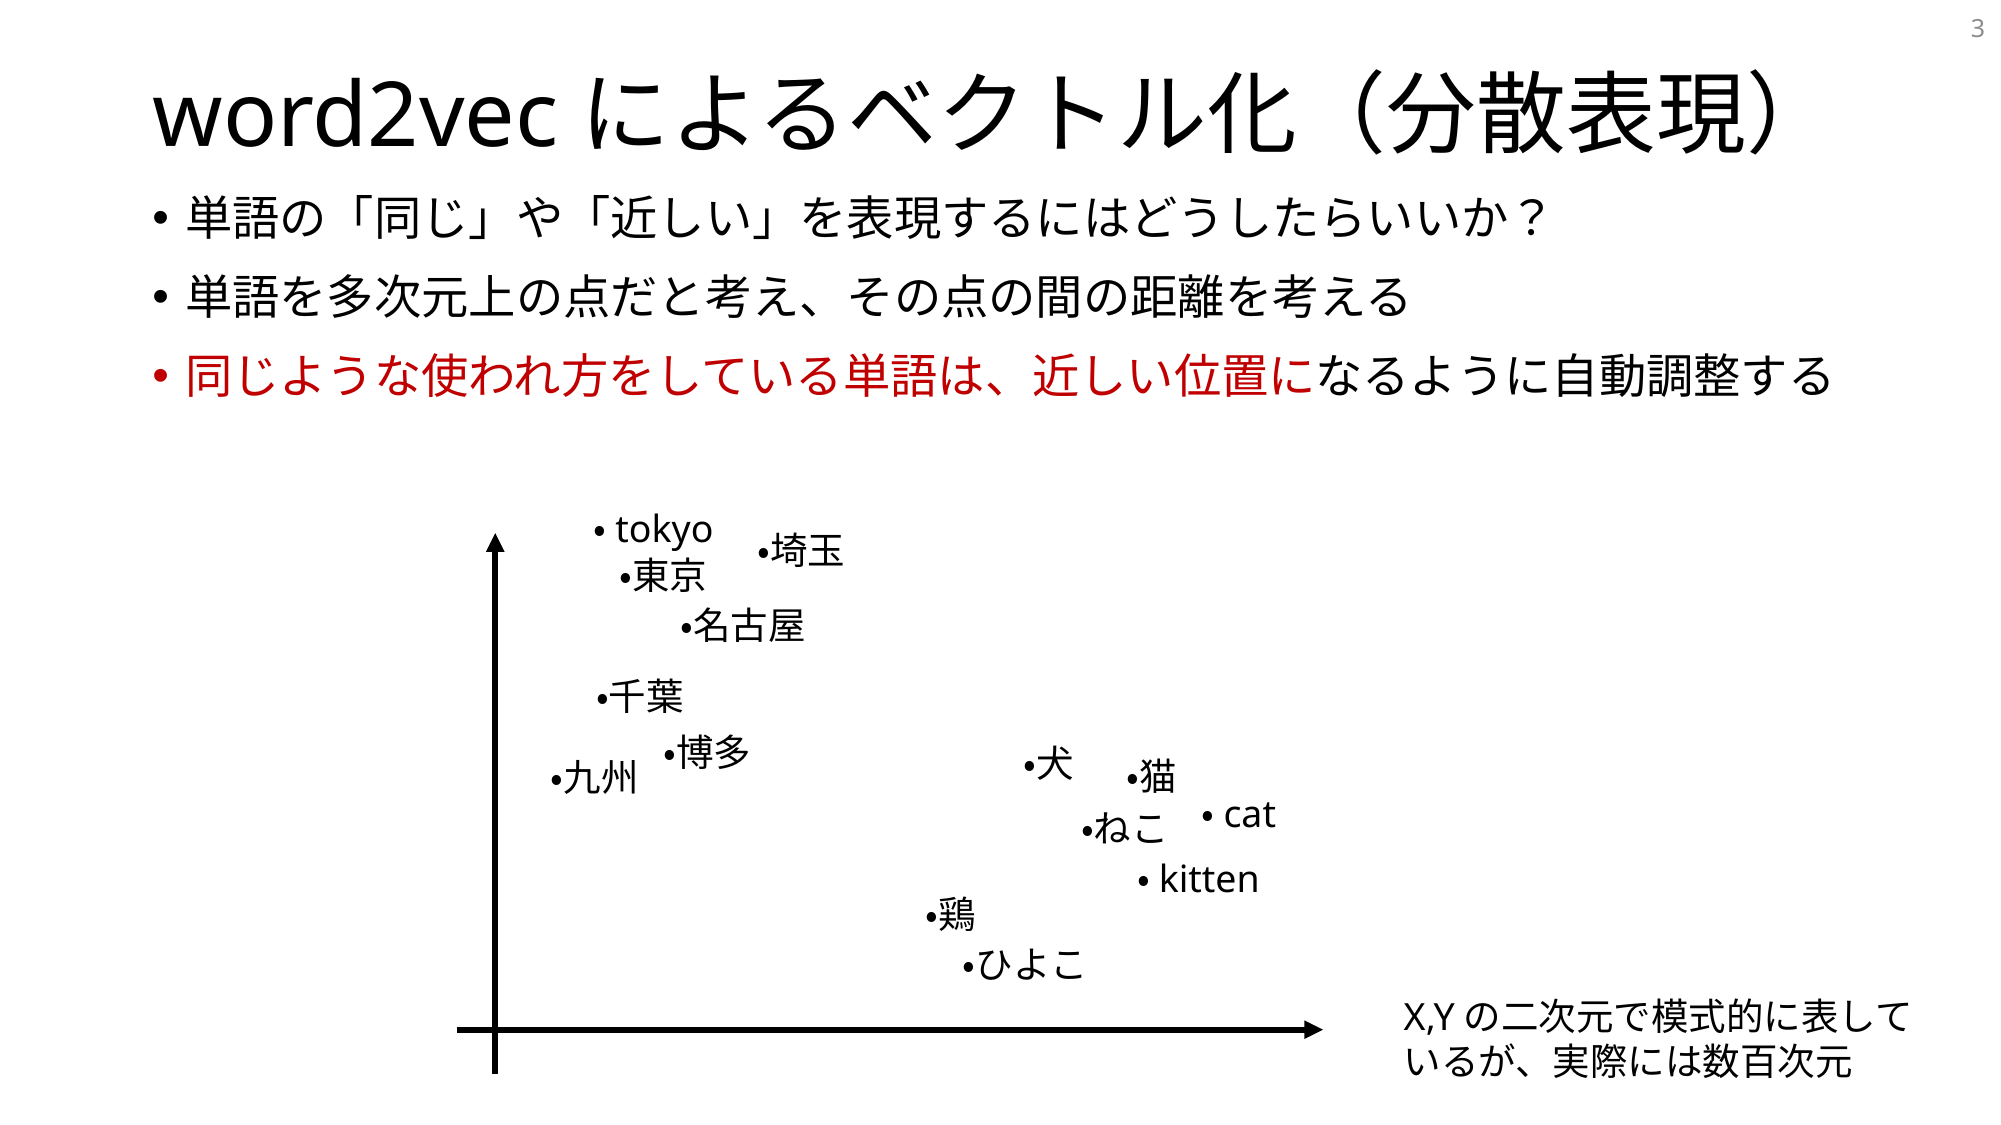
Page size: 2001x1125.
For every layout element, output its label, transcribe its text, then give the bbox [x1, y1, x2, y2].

title word2vecによるベクトル化（分散表現） [137, 59, 1863, 175]
text_box X,Yの二次元で模式的に表しているが、実際には数百次元 [1388, 985, 1947, 1091]
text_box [456, 497, 1413, 1075]
list 単語の「同じ」や「近しい」を表現するにはどうしたらいいか？ 単語を多次元上の点だと考え、その点の間の距離を考える 同じような使われ方をしている単語は、近しい位置になるように自動調整する [137, 175, 1863, 475]
slide_number 3 [1550, 0, 2000, 60]
